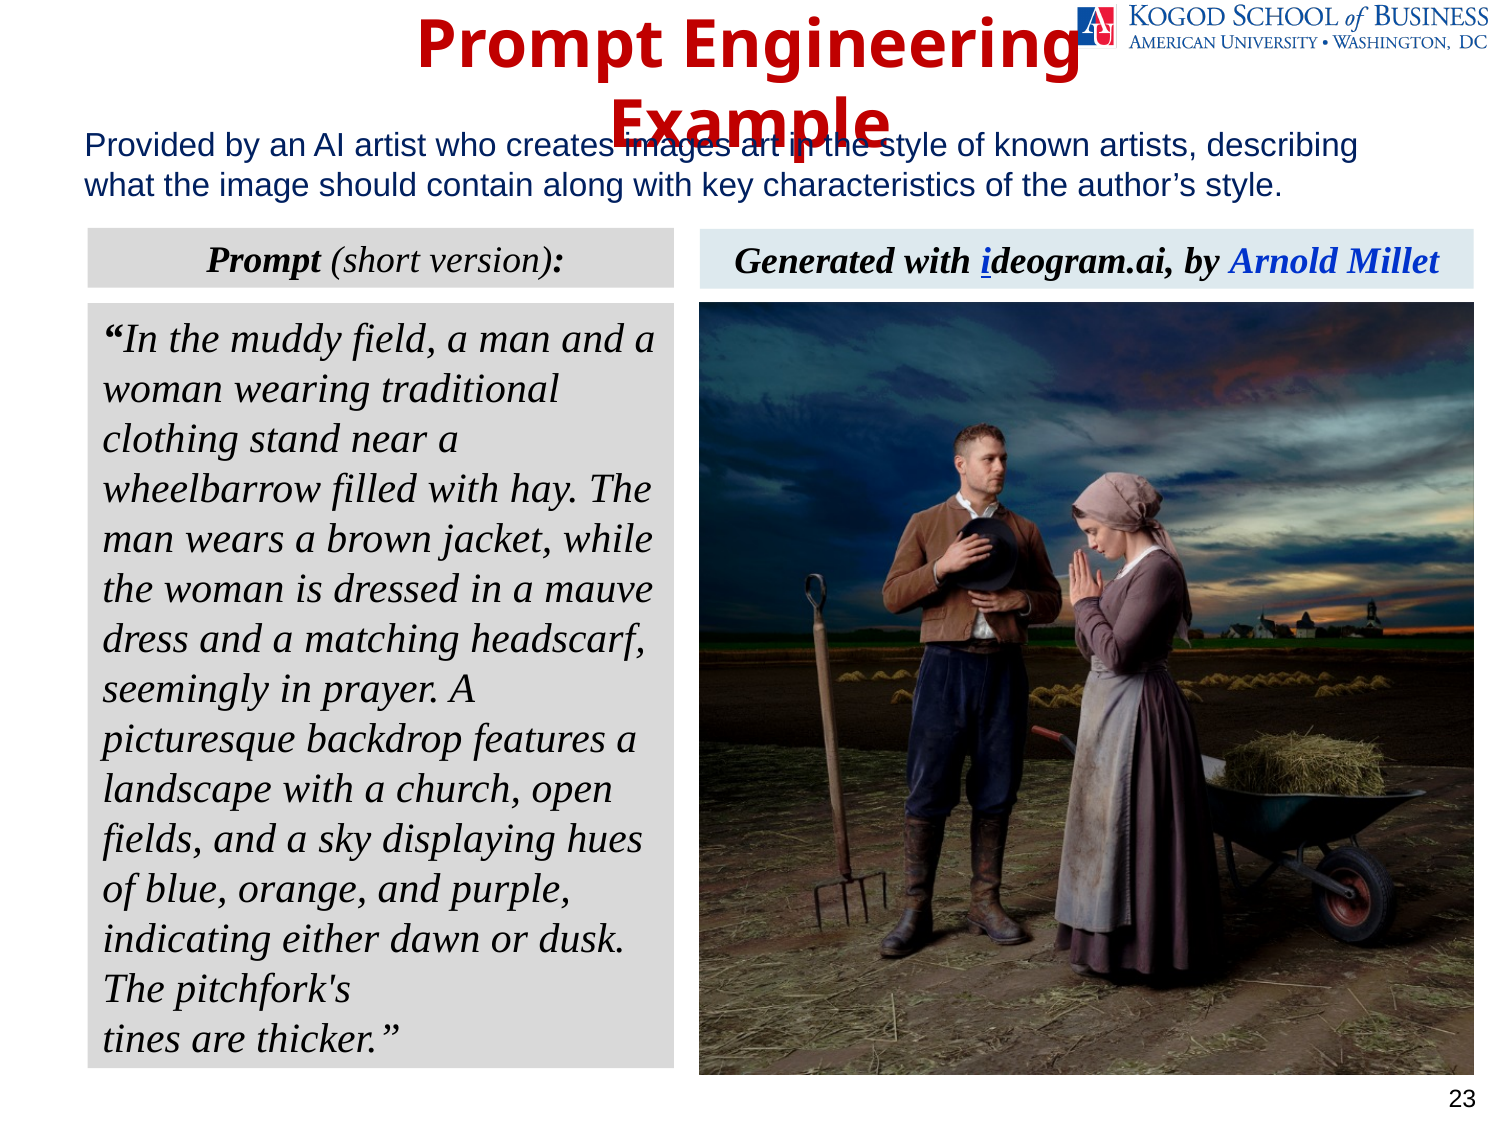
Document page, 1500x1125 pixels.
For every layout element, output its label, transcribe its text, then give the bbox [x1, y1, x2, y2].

picture [699, 301, 1474, 1076]
text_box Prompt (short version): [87, 227, 674, 288]
text_box Provided by an AI artist who creates images art in the style of known artists, describing what the image should contain along with key characteristics of the author’s style. [50, 115, 1450, 207]
text_box “In the muddy field, a man and a woman wearing traditional clothing stand near a wheelbarrow filled with hay. The man wears a brown jacket, while the woman is dressed in a mauve dress and a matching headscarf, seemingly in prayer. A picturesque backdrop features a landscape with a church, open fields, and a sky displaying hues of blue, orange, and purple, indicating either dawn or dusk. The pitchfork's tines are thicker.” [87, 303, 674, 1069]
picture [1074, 4, 1488, 50]
title Prompt Engineering Example [267, 24, 1233, 115]
text_box Generated with ideogram.ai, by Arnold Millet [699, 228, 1474, 289]
text_box 23 [1424, 1074, 1500, 1113]
